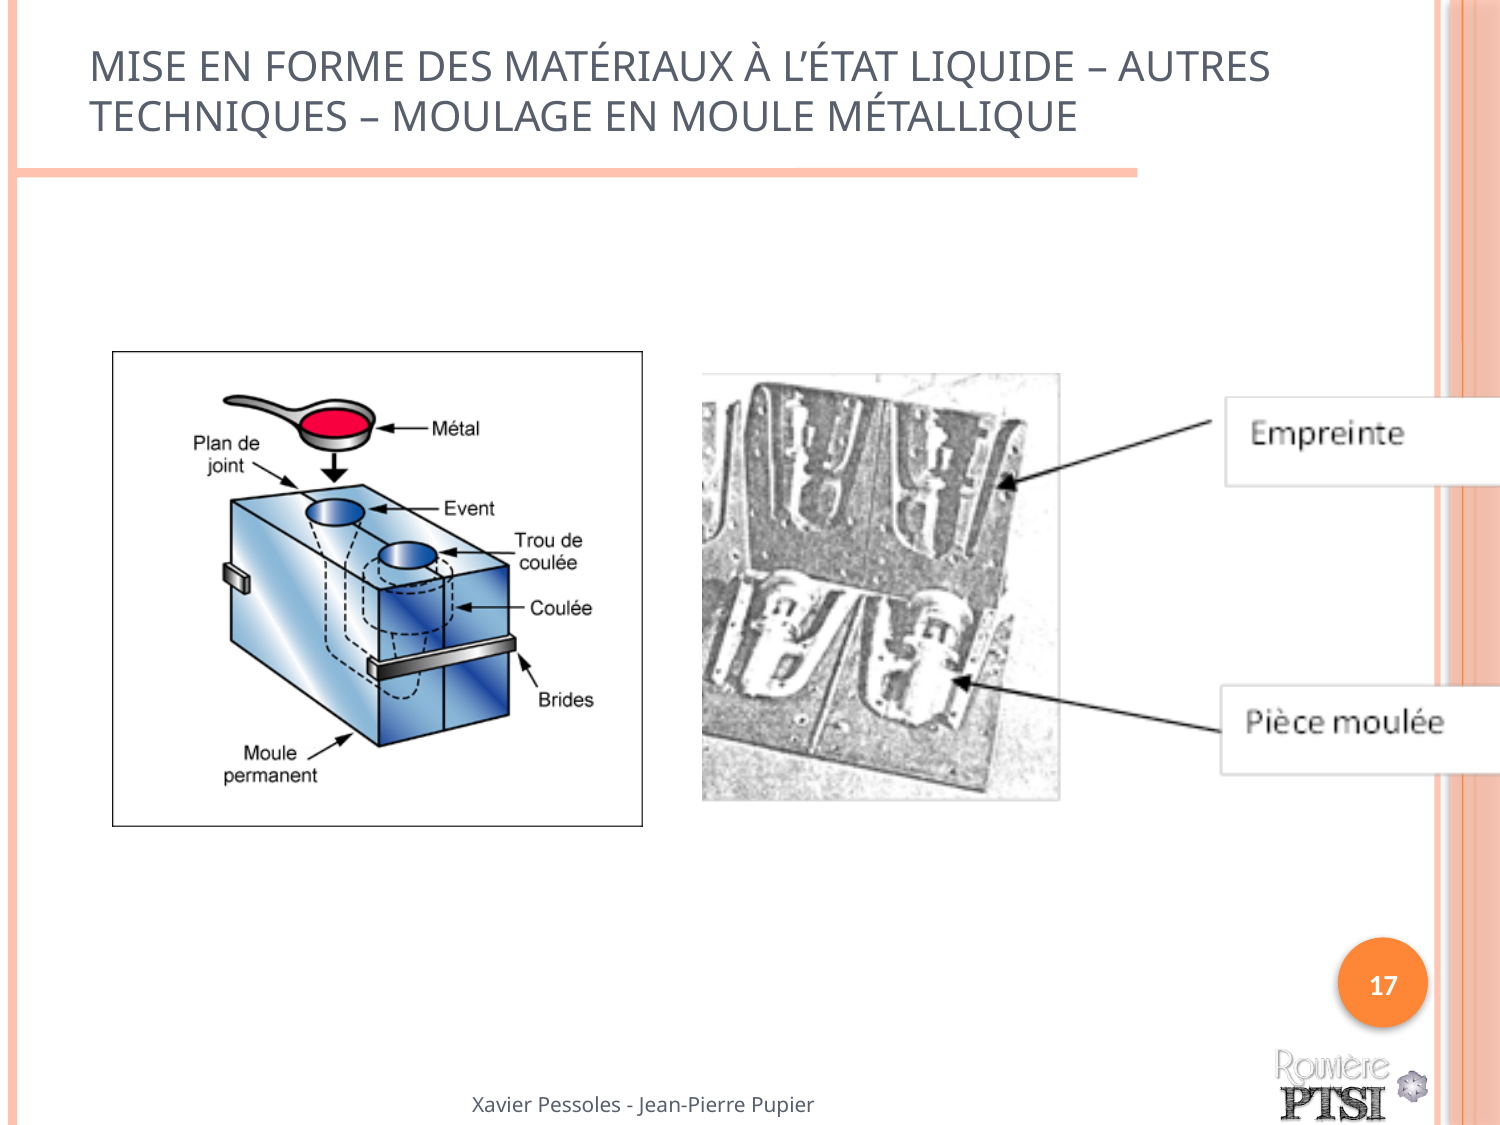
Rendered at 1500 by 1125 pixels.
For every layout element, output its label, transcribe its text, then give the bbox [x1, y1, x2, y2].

picture [702, 372, 1500, 805]
slide_number 17 [1333, 940, 1434, 1027]
picture [1274, 1048, 1428, 1125]
title Mise en forme des matériaux à l’état liquide – Autres techniques – Moulage en moule métallique [75, 19, 1300, 161]
footer Xavier Pessoles - Jean-Pierre Pupier [12, 1086, 1275, 1125]
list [111, 350, 644, 827]
